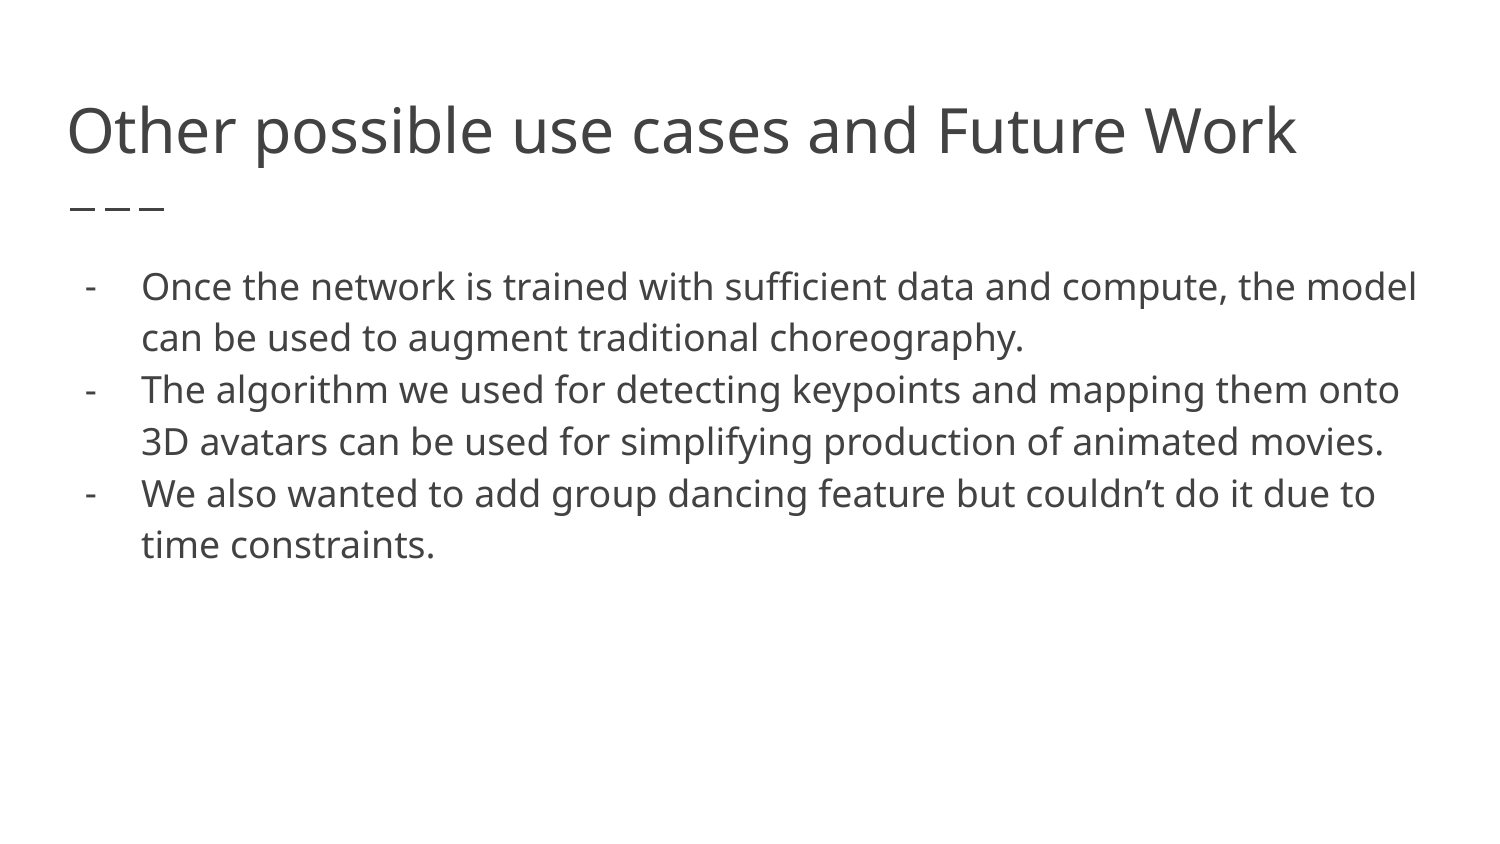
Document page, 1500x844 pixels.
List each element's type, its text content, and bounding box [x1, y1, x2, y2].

title Other possible use cases and Future Work [51, 61, 1449, 182]
list Once the network is trained with sufficient data and compute, the model can be used to augment traditional choreography. The algorithm we used for detecting keypoints and mapping them onto 3D avatars can be used for simplifying production of animated movies. We also wanted to add group dancing feature but couldn’t do it due to time constraints. [51, 240, 1449, 750]
